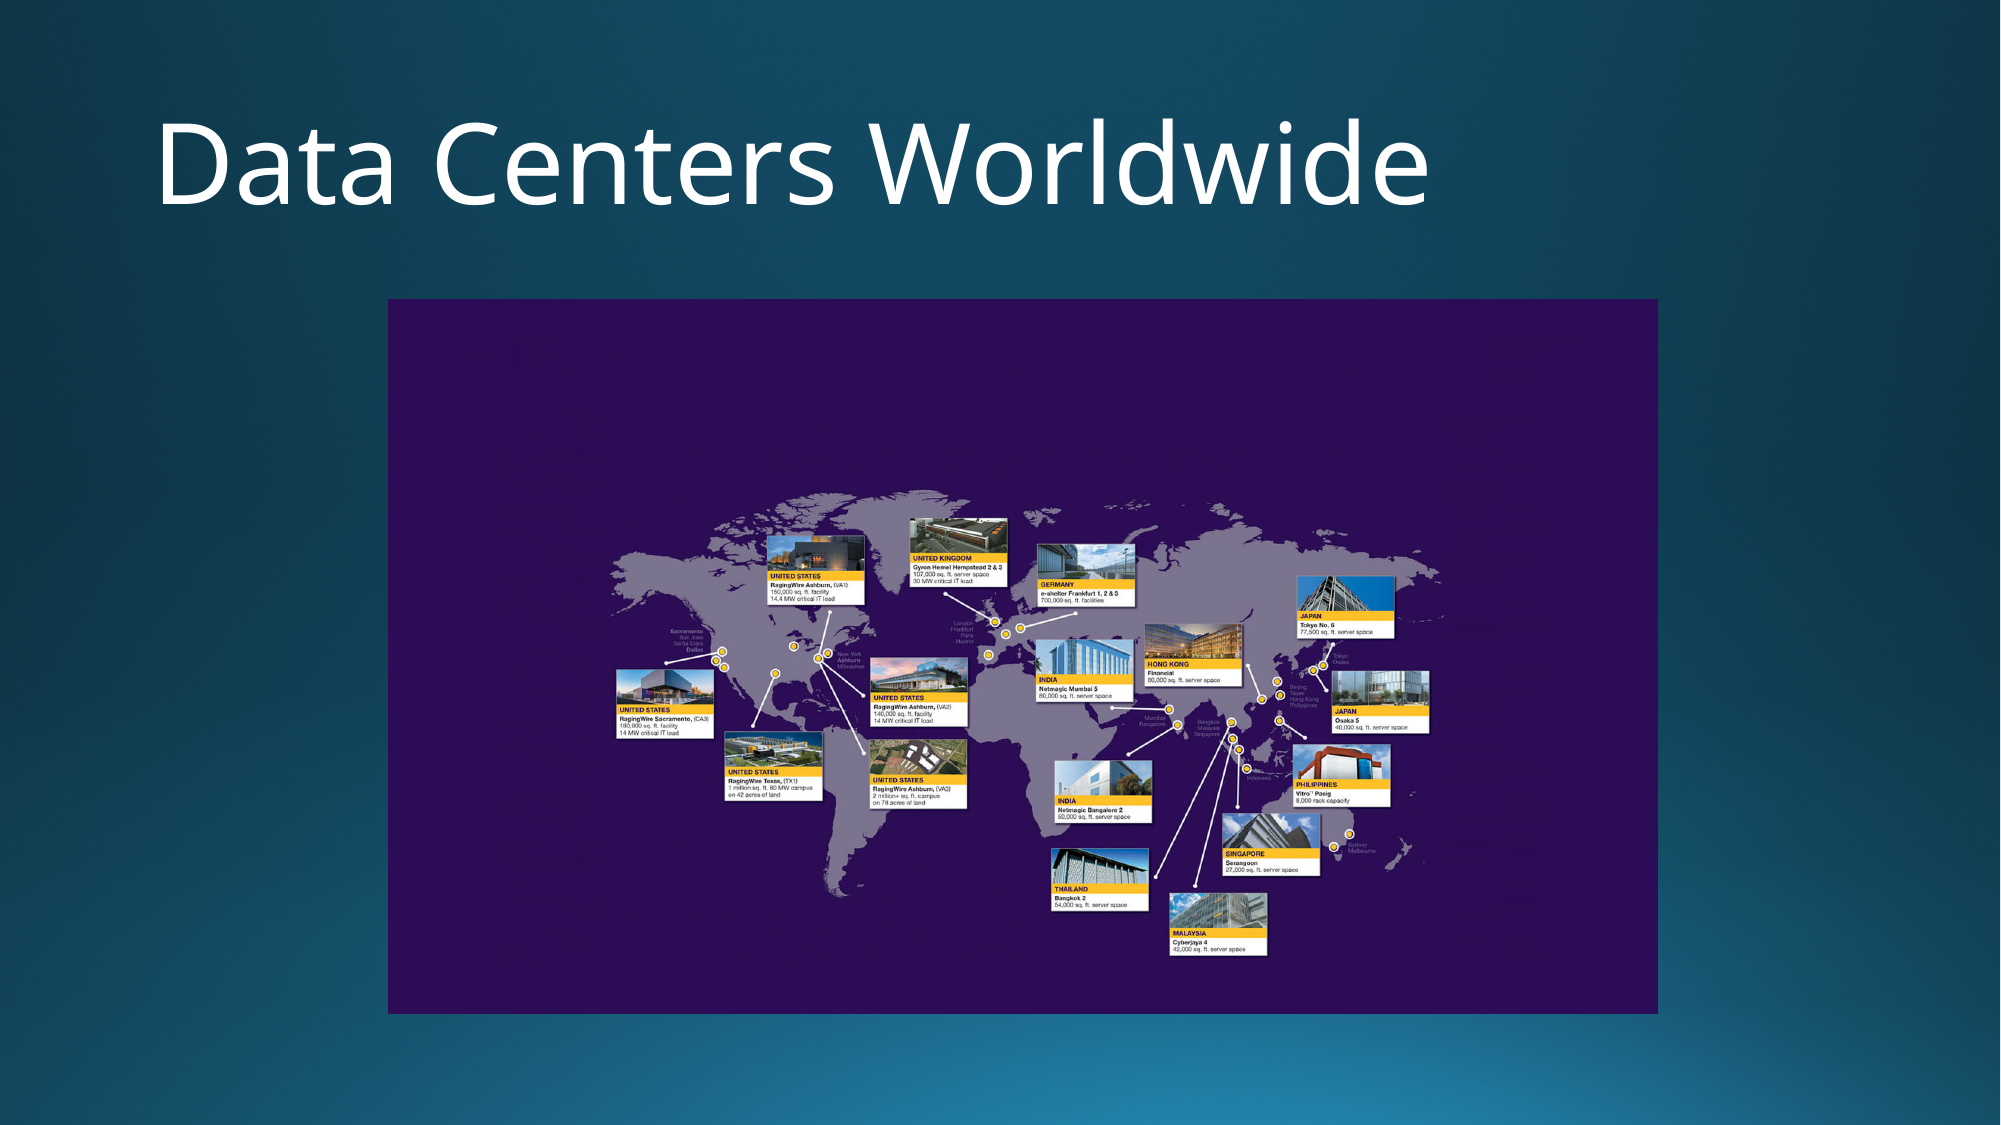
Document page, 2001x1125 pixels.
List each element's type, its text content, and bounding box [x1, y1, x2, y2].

picture [0, 0, 2001, 1125]
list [388, 299, 1658, 1014]
title Data Centers Worldwide [137, 59, 1863, 278]
